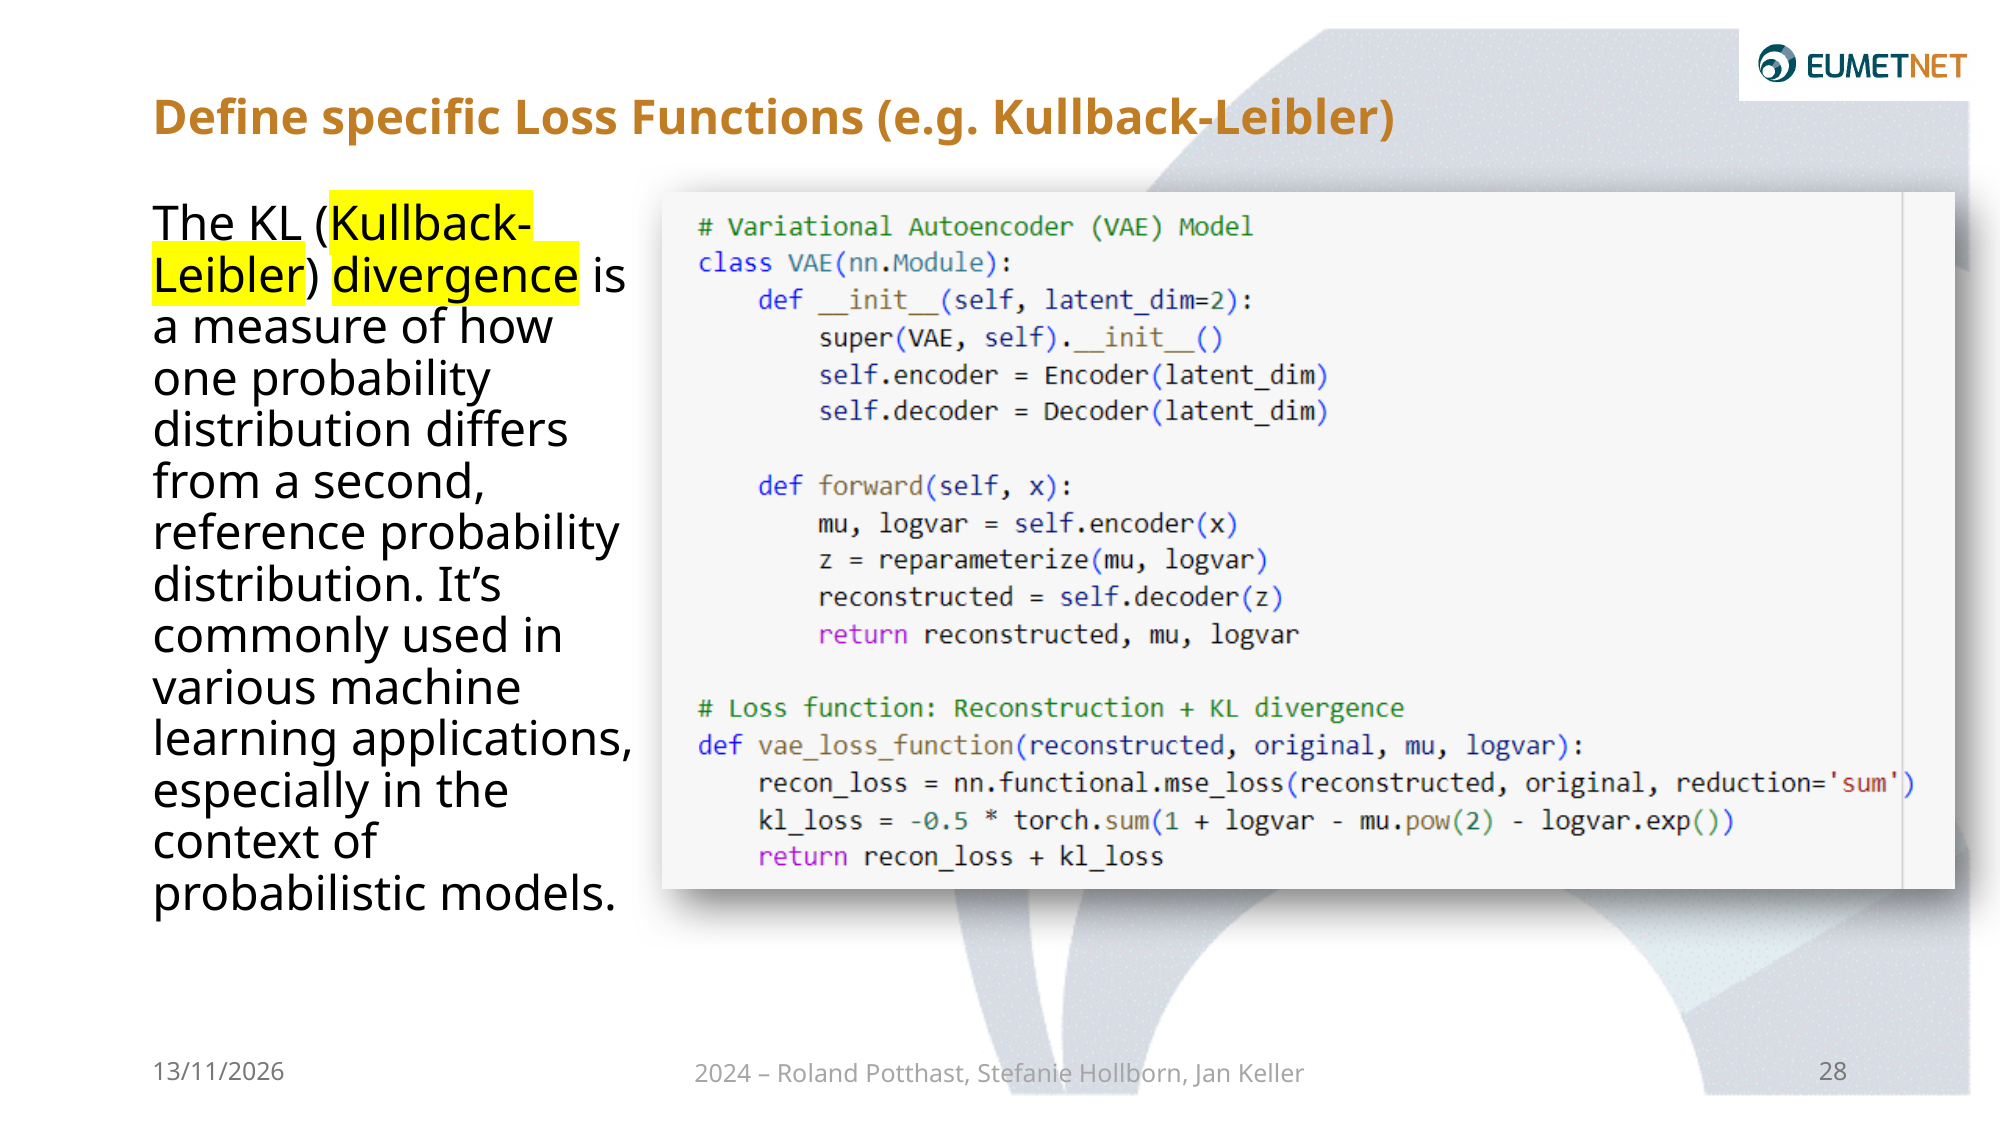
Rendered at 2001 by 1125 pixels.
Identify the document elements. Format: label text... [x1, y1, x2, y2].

picture [0, 0, 2000, 1125]
list The KL (Kullback-Leibler) divergence is a measure of how one probability distribution differs from a second, reference probability distribution. It’s commonly used in various machine learning applications, especially in the context of probabilistic models. [137, 192, 663, 968]
title Define specific Loss Functions (e.g. Kullback-Leibler) [137, 59, 1863, 179]
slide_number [137, 1042, 588, 1103]
slide_number 28 [1412, 1042, 1863, 1103]
footer 2024 – Roland Potthast, Stefanie Hollborn, Jan Keller [662, 1042, 1338, 1103]
